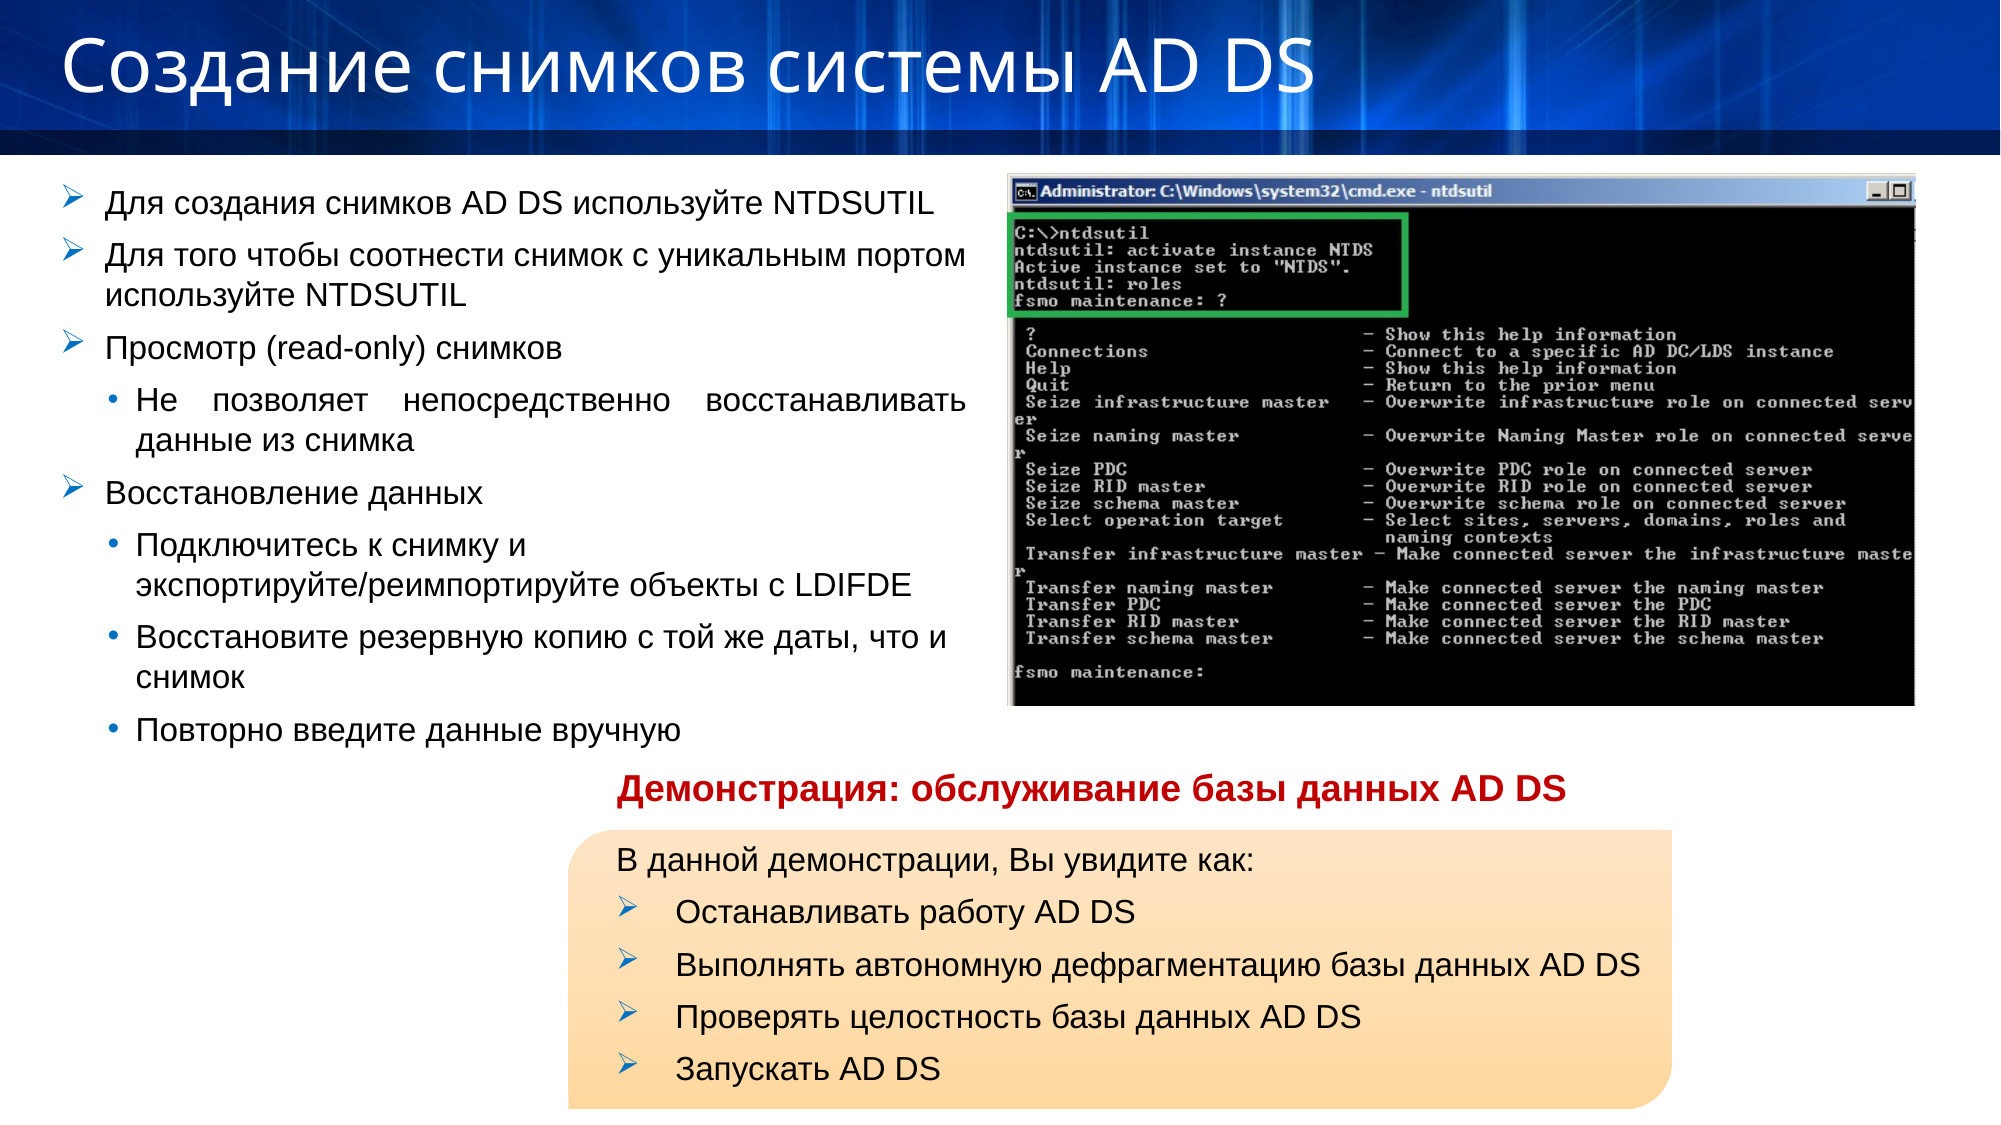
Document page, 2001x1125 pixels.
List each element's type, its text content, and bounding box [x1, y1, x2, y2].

text_box В данной демонстрации, Вы увидите как: Останавливать работу AD DS Выполнять автономную дефрагментацию базы данных AD DS Проверять целостность базы данных AD DS Запускать AD DS [601, 830, 1672, 1125]
picture [1007, 173, 1916, 706]
text_box Демонстрация: обслуживание базы данных AD DS [601, 756, 1584, 817]
text_box [568, 832, 601, 1110]
text_box Для создания снимков AD DS используйте NTDSUTIL Для того чтобы соотнести снимок с уникальным портом используйте NTDSUTIL Просмотр (read-only) снимков Не позволяет непосредственно восстанавливать данные из снимка Восстановление данных Подключитесь к снимку и экспортируйте/реимпортируйте объекты с LDIFDE Восстановите резервную копию с той же даты, что и снимок Повторно введите данные вручную [45, 173, 983, 796]
text_box Создание снимков системы AD DS [45, 20, 1757, 142]
picture [0, 0, 2001, 155]
